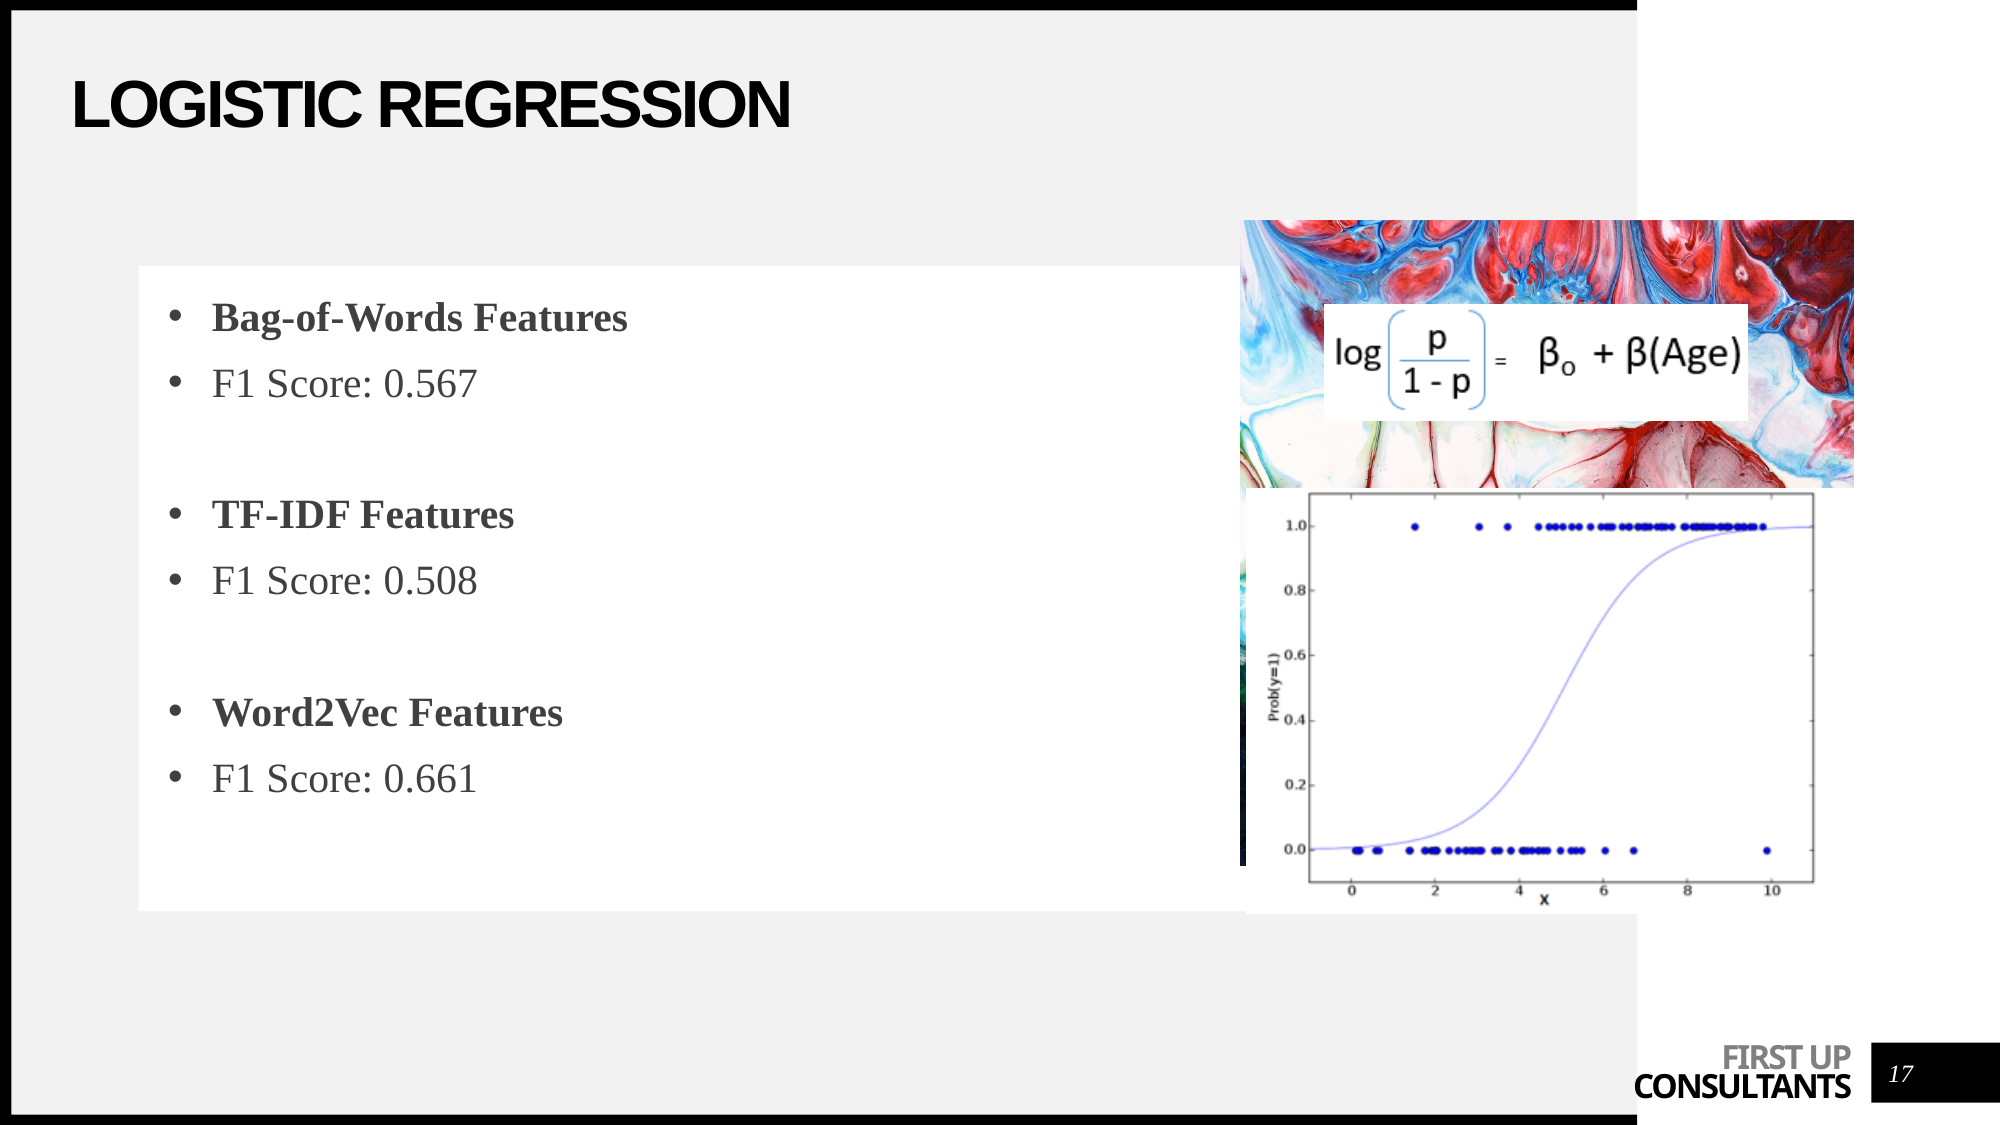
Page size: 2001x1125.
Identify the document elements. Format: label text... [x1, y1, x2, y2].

picture [1240, 220, 1872, 915]
title Logistic Regression [70, 70, 1569, 142]
slide_number 17 [1877, 1050, 1924, 1096]
list Bag-of-Words Features F1 Score: 0.567 TF-IDF Features F1 Score: 0.508 Word2Vec Features F1 Score: 0.661 [138, 265, 1246, 912]
